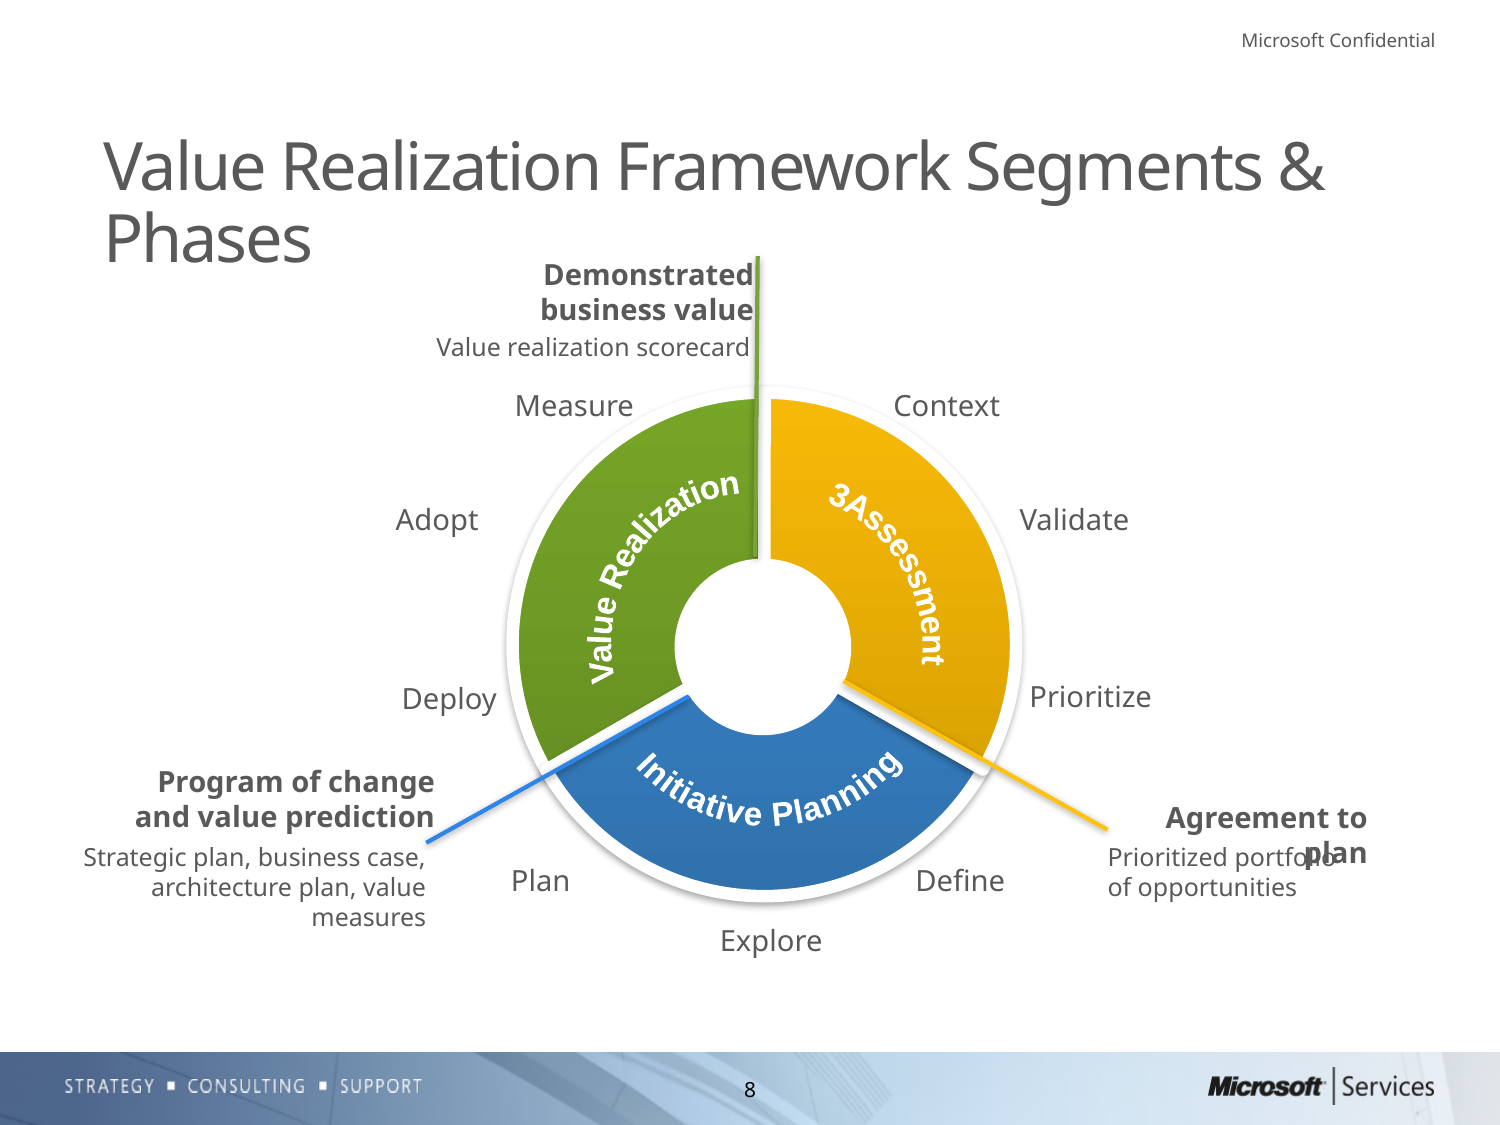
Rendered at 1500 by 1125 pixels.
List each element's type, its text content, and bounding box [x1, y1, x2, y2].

title Value Realization Framework Segments & Phases [103, 132, 1476, 217]
text_box Prioritized portfolio of opportunities [1165, 841, 1361, 902]
text_box Adopt [395, 501, 479, 537]
text_box Deploy [401, 680, 479, 716]
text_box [485, 361, 1160, 1004]
text_box Demonstrated business value [540, 256, 762, 327]
text_box Value realization scorecard [363, 331, 751, 362]
picture [0, 1052, 1500, 1125]
text_box Program of change and value prediction [134, 763, 436, 834]
text_box Strategic plan, business case, architecture plan, value measures [39, 841, 427, 932]
text_box Agreement to plan [1165, 799, 1368, 869]
